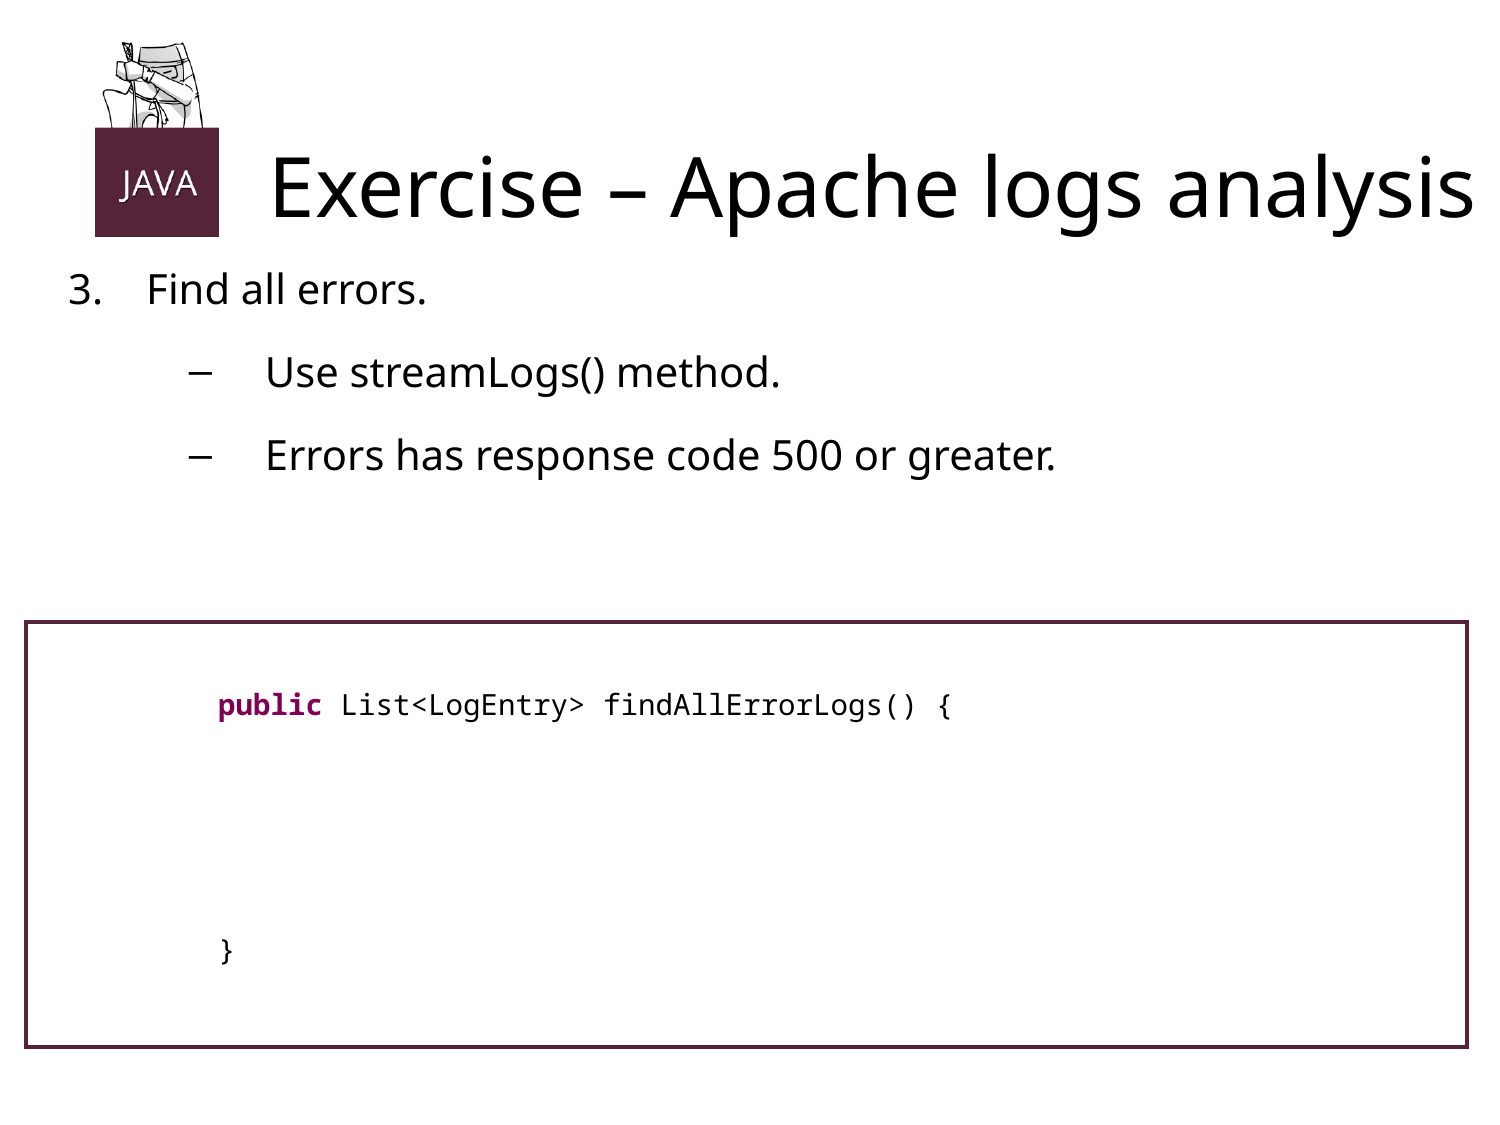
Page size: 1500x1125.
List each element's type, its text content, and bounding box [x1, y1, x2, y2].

text_box [25, 621, 1467, 1047]
title Exercise – Apache logs analysis [253, 90, 1500, 279]
text_box 3. Find all errors. Use streamLogs() method. Errors has response code 500 or greater. public List<LogEntry> findAllErrorLogs() { } [53, 196, 1447, 622]
picture [95, 42, 219, 238]
